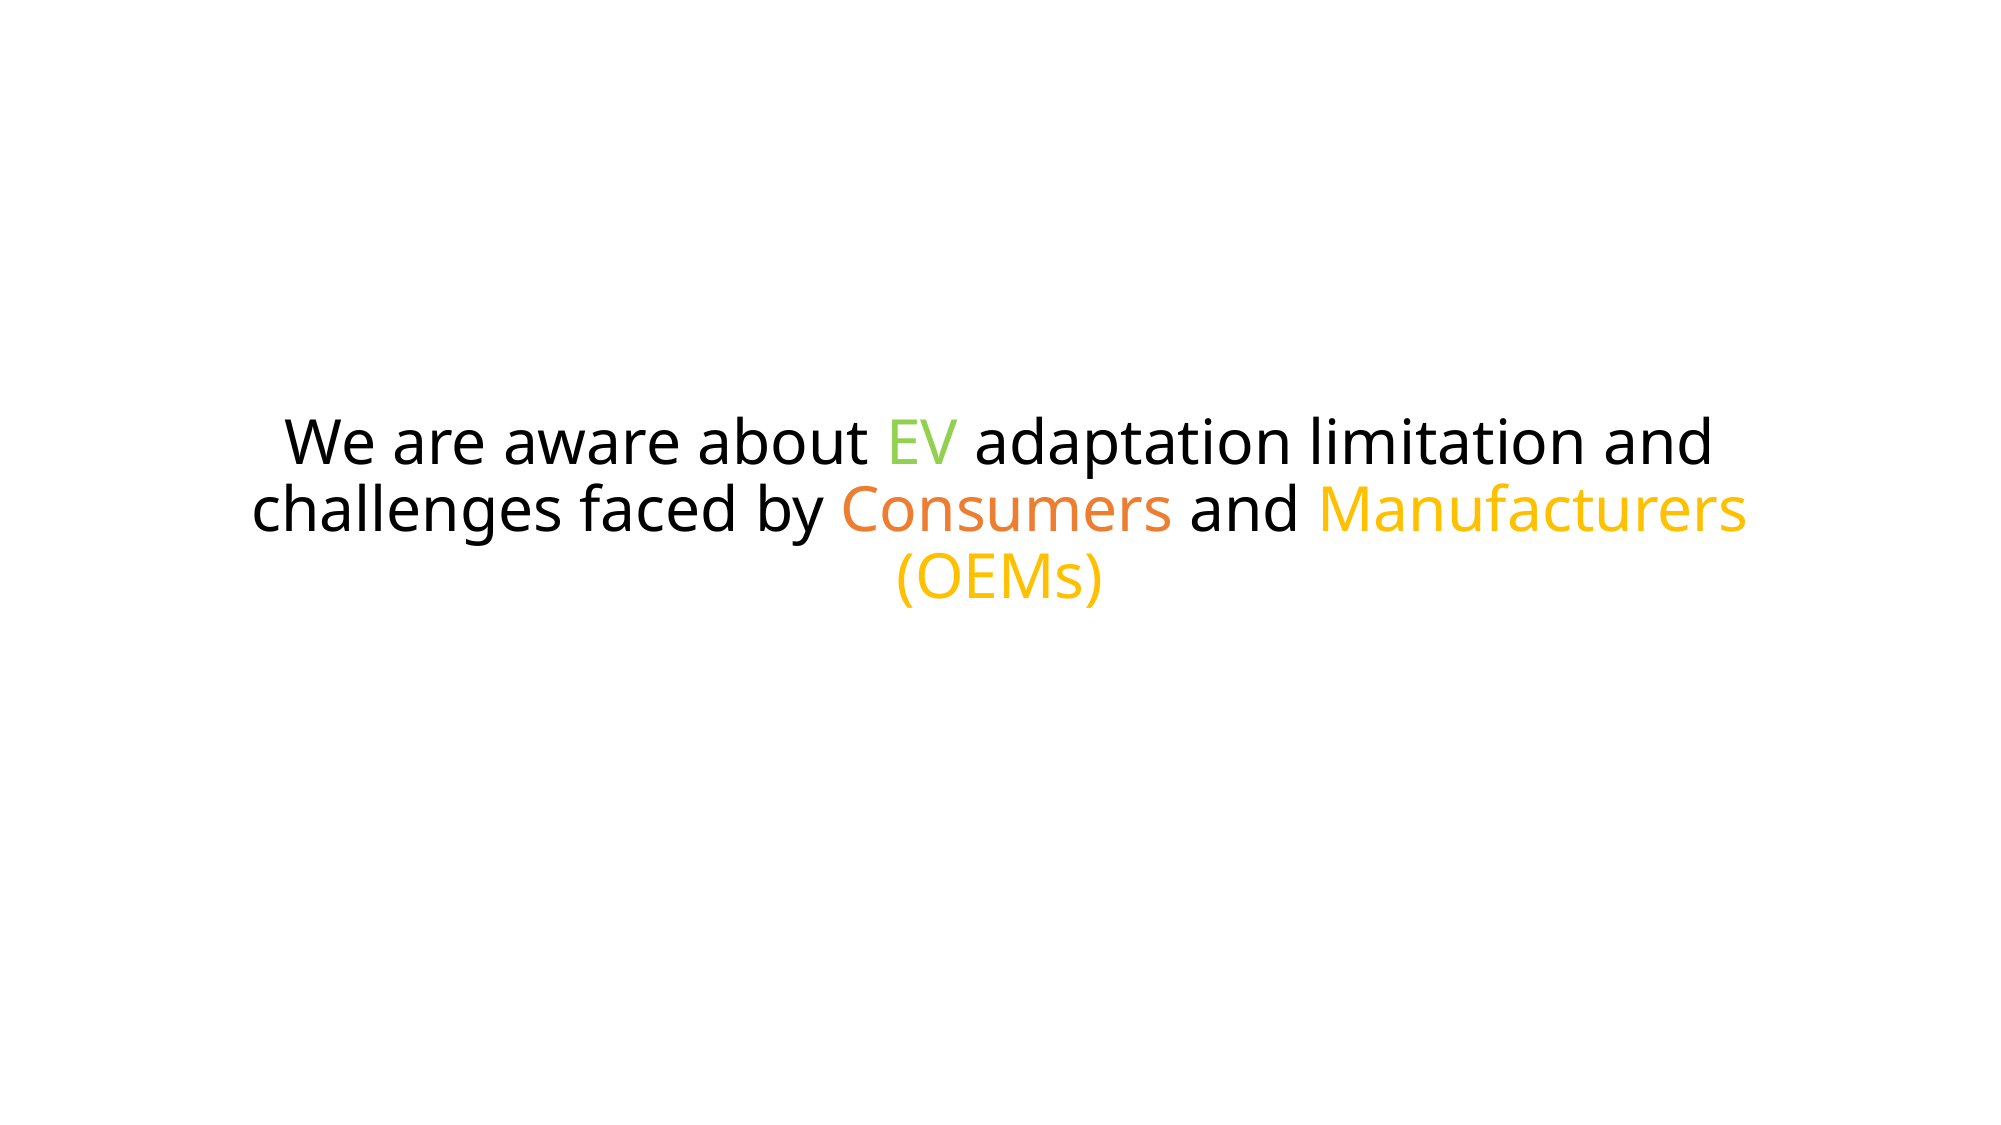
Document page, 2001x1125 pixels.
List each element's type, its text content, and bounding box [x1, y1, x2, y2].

title We are aware about EV adaptation limitation and challenges faced by Consumers and Manufacturers (OEMs) [137, 402, 1863, 621]
